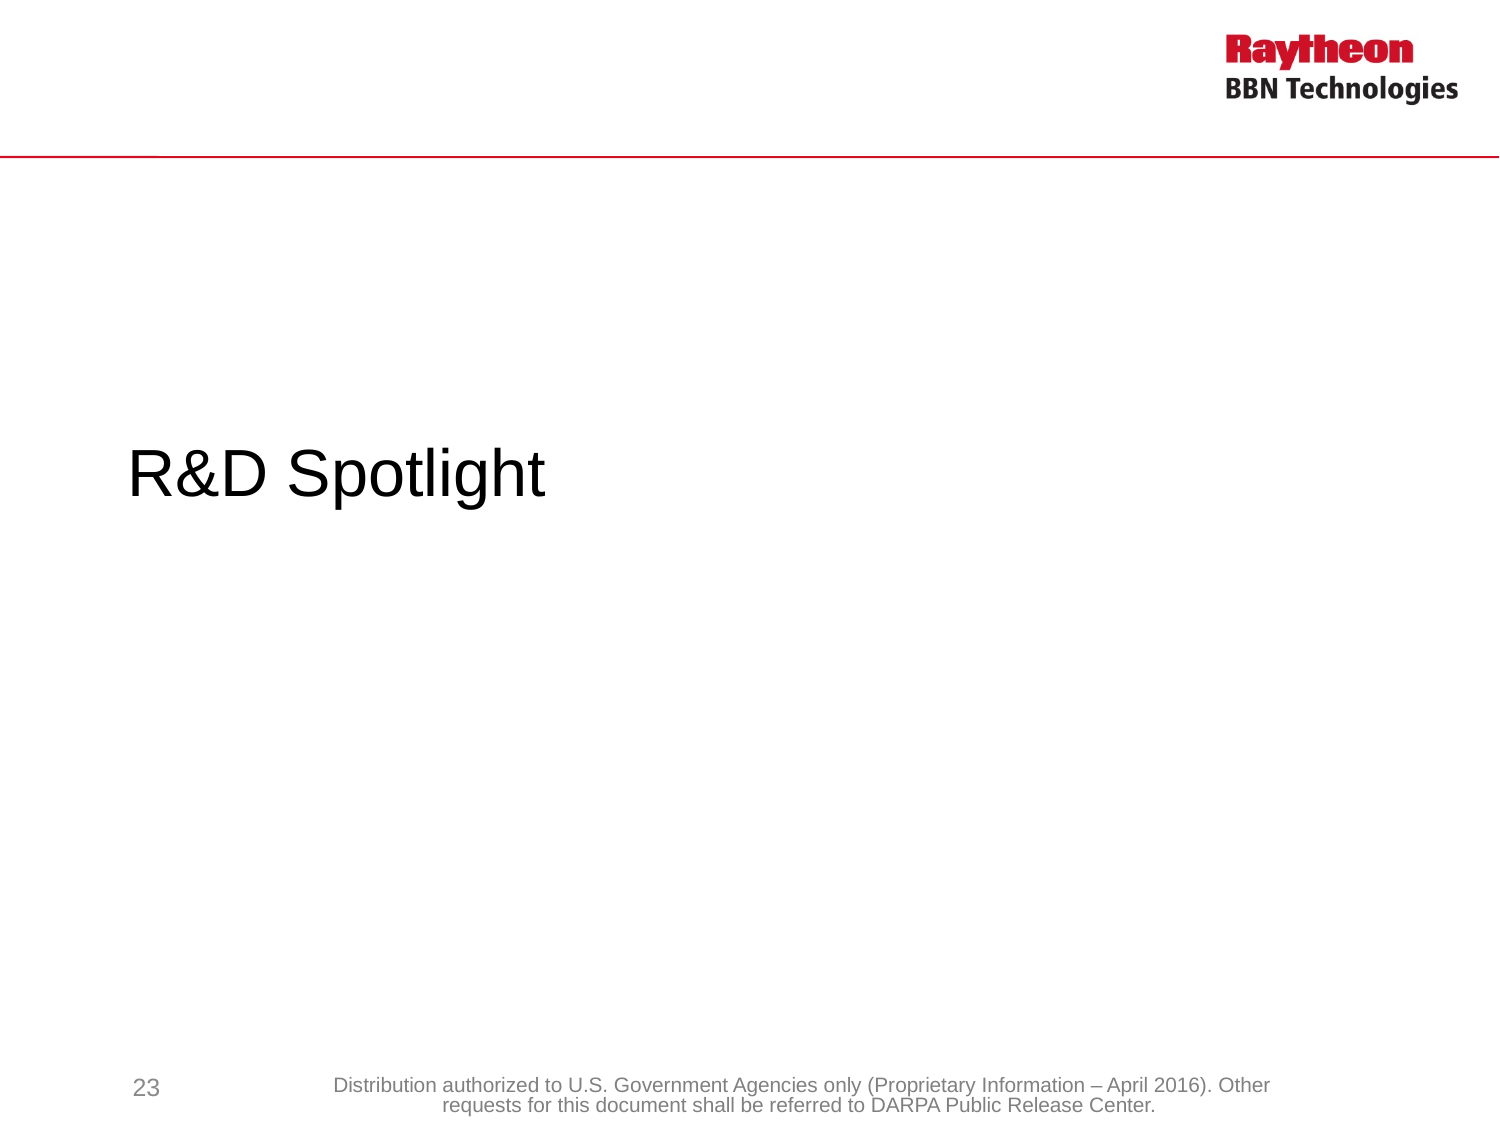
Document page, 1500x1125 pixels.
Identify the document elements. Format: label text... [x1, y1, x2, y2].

picture [1222, 31, 1460, 108]
title R&D Spotlight [112, 349, 1388, 591]
slide_number 23 [42, 1056, 251, 1116]
